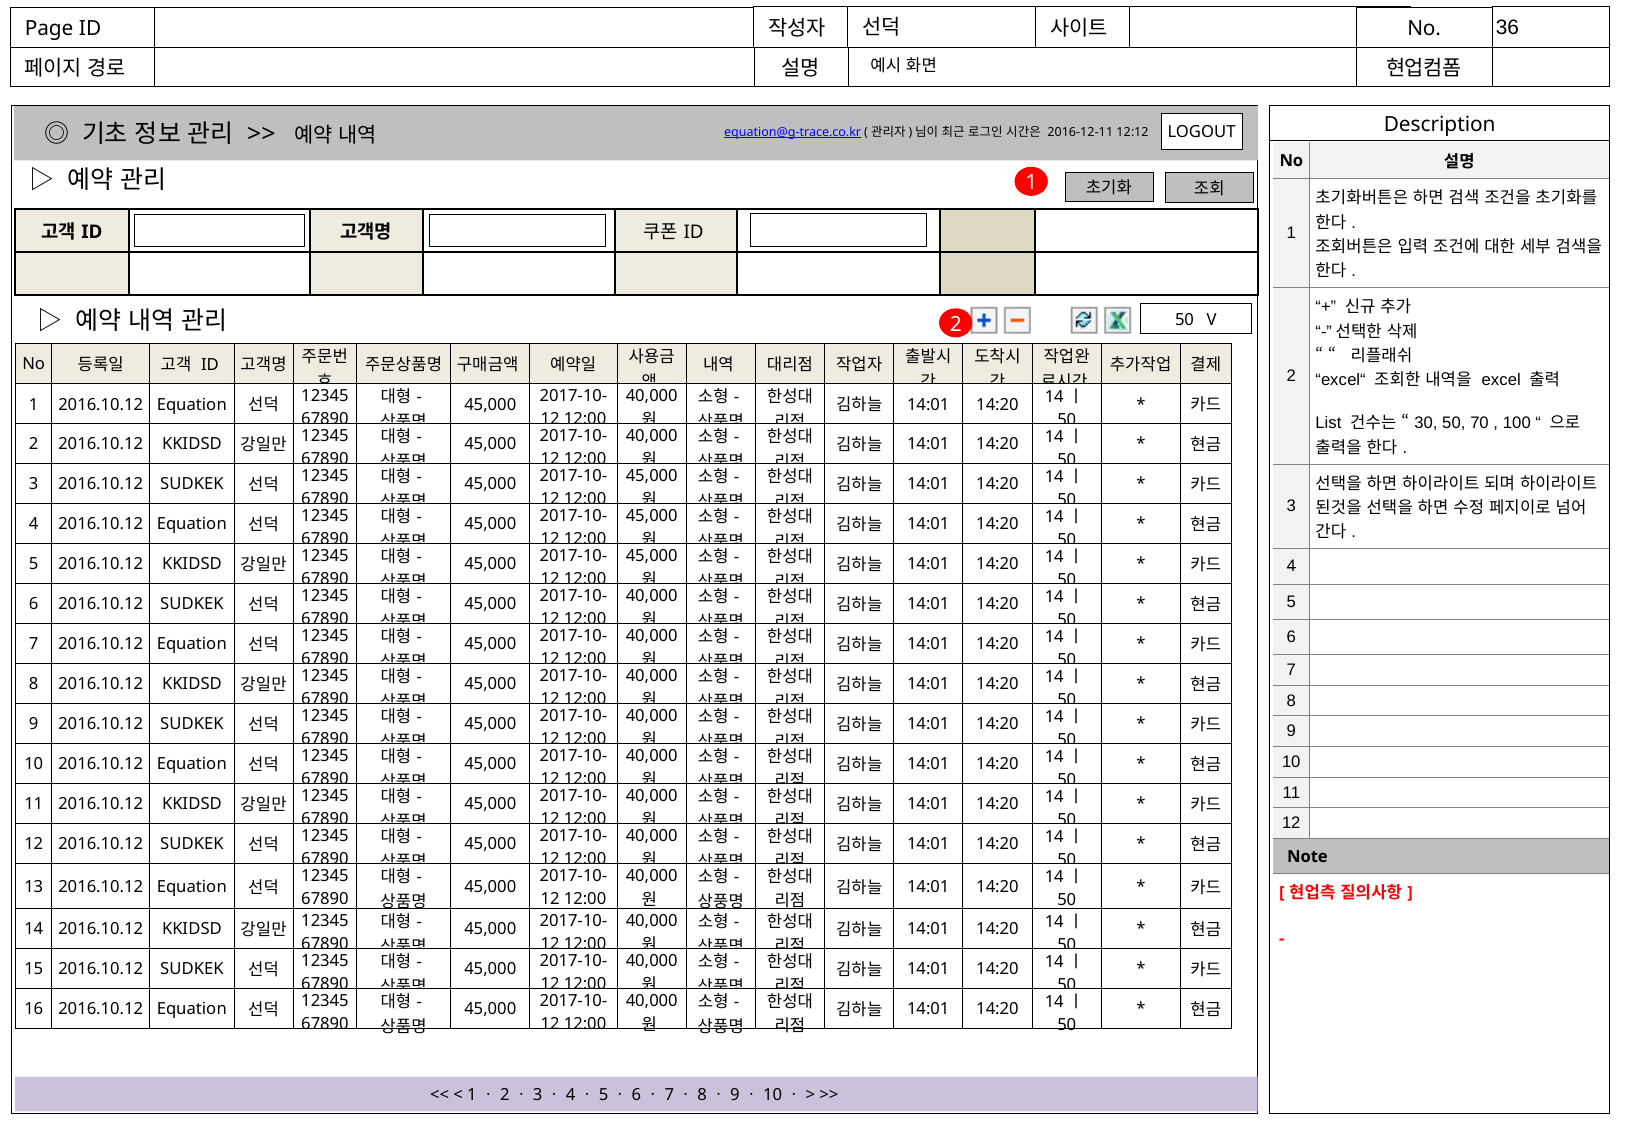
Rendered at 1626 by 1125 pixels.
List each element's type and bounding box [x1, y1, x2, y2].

table_cell [618, 824, 686, 863]
table_cell [530, 424, 617, 463]
table_header [16, 210, 128, 251]
table_header [16, 344, 51, 383]
table_header [52, 344, 149, 383]
text_box [12, 104, 1260, 201]
table_cell [1036, 253, 1257, 294]
table_cell [1033, 424, 1101, 463]
table_cell [1181, 784, 1231, 823]
table_cell [357, 504, 450, 543]
table_cell [616, 253, 736, 294]
text_box [1012, 164, 1050, 198]
table_cell [756, 784, 824, 823]
table_cell [825, 504, 893, 543]
table_cell [16, 784, 51, 823]
table_cell [1310, 716, 1609, 746]
table_cell [963, 384, 1032, 423]
table_cell [963, 424, 1032, 463]
table_cell [738, 253, 939, 294]
table_cell [894, 464, 962, 503]
table_cell [756, 584, 824, 623]
table_cell [1033, 664, 1101, 703]
table_cell [530, 664, 617, 703]
table_header [1102, 344, 1180, 383]
table_cell [894, 504, 962, 543]
table_cell [294, 624, 356, 663]
table_cell [451, 384, 529, 423]
text_box [1163, 171, 1255, 204]
table_cell [451, 864, 529, 908]
table_cell [825, 824, 893, 863]
table_cell [1181, 864, 1231, 908]
table_header [530, 344, 617, 383]
table_cell [16, 624, 51, 663]
table_header [1033, 344, 1101, 383]
table_cell [894, 744, 962, 783]
table_header [756, 344, 824, 383]
table_cell [618, 704, 686, 743]
table_cell [52, 464, 149, 503]
text_box [22, 297, 250, 343]
table_cell [16, 824, 51, 863]
table_cell [451, 464, 529, 503]
table_header [687, 344, 755, 383]
table_cell [451, 664, 529, 703]
table_cell [894, 424, 962, 463]
table_cell [16, 704, 51, 743]
table_cell [235, 544, 293, 583]
table_cell [618, 664, 686, 703]
table_cell [963, 784, 1032, 823]
table_cell [424, 253, 614, 294]
table_cell [1181, 949, 1231, 988]
table_cell [1273, 620, 1309, 654]
table_cell [16, 744, 51, 783]
table_cell [357, 584, 450, 623]
table_cell [1273, 808, 1309, 838]
table_cell [1102, 664, 1180, 703]
table_cell [235, 424, 293, 463]
table_cell [150, 989, 234, 1028]
table_cell [963, 909, 1032, 948]
table_cell [150, 504, 234, 543]
table_cell [1102, 624, 1180, 663]
table_header [235, 344, 293, 383]
table_cell [1181, 989, 1231, 1028]
table_cell [235, 744, 293, 783]
table_cell [825, 424, 893, 463]
table_cell [618, 989, 686, 1028]
table_cell [756, 624, 824, 663]
table_cell [1181, 824, 1231, 863]
table_header [825, 344, 893, 383]
table_cell [825, 544, 893, 583]
table_cell [825, 704, 893, 743]
table_cell [294, 744, 356, 783]
table_cell [756, 424, 824, 463]
table_header [618, 344, 686, 383]
table_cell [150, 949, 234, 988]
table_cell [16, 384, 51, 423]
table_cell [530, 384, 617, 423]
table_cell [618, 784, 686, 823]
table_cell [1033, 464, 1101, 503]
table_cell [150, 784, 234, 823]
table_cell [150, 544, 234, 583]
table_cell [618, 504, 686, 543]
table_cell [894, 704, 962, 743]
table_cell [530, 824, 617, 863]
table_cell [52, 784, 149, 823]
table_cell [825, 624, 893, 663]
table_cell [1181, 504, 1231, 543]
table_cell [1102, 464, 1180, 503]
table_cell [235, 909, 293, 948]
table_cell [756, 989, 824, 1028]
table_cell [894, 664, 962, 703]
table_header [1036, 210, 1257, 251]
table_cell [16, 989, 51, 1028]
table_cell [150, 424, 234, 463]
table_cell [1273, 747, 1309, 777]
table_cell [1102, 989, 1180, 1028]
table_cell [16, 949, 51, 988]
table_cell [1102, 949, 1180, 988]
table_cell [294, 824, 356, 863]
table_cell [530, 464, 617, 503]
table_cell [618, 864, 686, 908]
table_cell [530, 989, 617, 1028]
text_box [15, 1076, 1258, 1112]
table_cell [1033, 949, 1101, 988]
table_cell [52, 424, 149, 463]
text_box [748, 211, 928, 248]
table_cell [687, 384, 755, 423]
table_cell [52, 584, 149, 623]
table_cell [1033, 784, 1101, 823]
table_cell [357, 824, 450, 863]
text_box [132, 212, 307, 249]
table_cell [294, 704, 356, 743]
table_cell [235, 464, 293, 503]
table_cell [687, 704, 755, 743]
table_cell [1273, 716, 1309, 746]
table_cell [294, 989, 356, 1028]
table_cell [235, 384, 293, 423]
table_cell [618, 624, 686, 663]
table_cell [235, 504, 293, 543]
table_cell [894, 864, 962, 908]
table_cell [16, 544, 51, 583]
table_cell [1273, 585, 1309, 619]
table_cell [52, 664, 149, 703]
text_box [1138, 302, 1253, 335]
table_cell [618, 744, 686, 783]
table_cell [1033, 584, 1101, 623]
table_cell [1033, 824, 1101, 863]
table_header [963, 344, 1032, 383]
table_cell [687, 744, 755, 783]
table_cell [52, 624, 149, 663]
table_cell [311, 253, 422, 294]
table_cell [963, 989, 1032, 1028]
table_cell [1033, 909, 1101, 948]
table_cell [963, 864, 1032, 908]
table_cell [756, 664, 824, 703]
table_cell [756, 949, 824, 988]
table_cell [1033, 384, 1101, 423]
table_cell [130, 253, 309, 294]
table_cell [1310, 686, 1609, 715]
table_cell [1310, 288, 1609, 464]
table_cell [1181, 909, 1231, 948]
table_cell [825, 864, 893, 908]
picture [965, 298, 1138, 340]
table_cell [235, 989, 293, 1028]
table_cell [756, 704, 824, 743]
table_cell [1102, 424, 1180, 463]
table_cell [963, 664, 1032, 703]
table_cell [357, 384, 450, 423]
text_box [936, 306, 965, 340]
table_cell [1102, 704, 1180, 743]
table_cell [687, 624, 755, 663]
table_header [941, 210, 1034, 251]
table_cell [1273, 874, 1609, 1069]
table_cell [756, 464, 824, 503]
table_cell [687, 464, 755, 503]
table_cell [894, 624, 962, 663]
table_cell [357, 664, 450, 703]
table_cell [894, 949, 962, 988]
text_box [1063, 170, 1155, 204]
table_cell [1181, 704, 1231, 743]
table_cell [294, 544, 356, 583]
table_cell [1033, 744, 1101, 783]
table_cell [687, 424, 755, 463]
table_cell [150, 824, 234, 863]
table_cell [1273, 778, 1309, 807]
table_cell [1181, 544, 1231, 583]
table_cell [756, 909, 824, 948]
table_cell [963, 624, 1032, 663]
table_cell [687, 784, 755, 823]
table_cell [825, 989, 893, 1028]
table_cell [687, 824, 755, 863]
table_cell [150, 909, 234, 948]
table_cell [618, 424, 686, 463]
table_cell [150, 624, 234, 663]
table_cell [16, 584, 51, 623]
table_cell [530, 504, 617, 543]
table_cell [1310, 778, 1609, 807]
table_cell [150, 704, 234, 743]
table_header [150, 344, 234, 383]
table_cell [357, 704, 450, 743]
table_cell [52, 744, 149, 783]
table_cell [825, 664, 893, 703]
table_cell [150, 664, 234, 703]
table_cell [1273, 179, 1309, 287]
table_cell [294, 784, 356, 823]
table_cell [963, 584, 1032, 623]
table_cell [963, 949, 1032, 988]
table_cell [16, 864, 51, 908]
table_cell [235, 864, 293, 908]
table_cell [1273, 839, 1609, 873]
table_cell [1310, 585, 1609, 619]
table_cell [1273, 686, 1309, 715]
table_cell [357, 909, 450, 948]
table_header [451, 344, 529, 383]
table_cell [894, 784, 962, 823]
table_cell [1310, 655, 1609, 685]
table_cell [1102, 744, 1180, 783]
table_cell [451, 744, 529, 783]
table_cell [16, 464, 51, 503]
table_cell [1102, 504, 1180, 543]
table_cell [618, 584, 686, 623]
table_cell [451, 784, 529, 823]
table_cell [357, 464, 450, 503]
table_cell [1310, 179, 1609, 287]
table_cell [687, 544, 755, 583]
table_cell [825, 784, 893, 823]
table_cell [756, 744, 824, 783]
table_cell [451, 544, 529, 583]
table_cell [1181, 464, 1231, 503]
table_cell [451, 504, 529, 543]
table_cell [52, 989, 149, 1028]
table_cell [530, 584, 617, 623]
table_cell [357, 989, 450, 1028]
table_cell [825, 744, 893, 783]
table_cell [357, 784, 450, 823]
table_cell [451, 824, 529, 863]
table_cell [1102, 784, 1180, 823]
table_cell [150, 744, 234, 783]
table_header [424, 210, 614, 251]
table_header [616, 210, 736, 251]
table_cell [451, 424, 529, 463]
table_cell [1310, 808, 1609, 838]
table_cell [294, 424, 356, 463]
table_cell [756, 824, 824, 863]
table_header [1181, 344, 1231, 383]
table_cell [963, 744, 1032, 783]
table_header [294, 344, 356, 383]
table_cell [1033, 704, 1101, 743]
table_cell [235, 784, 293, 823]
table_cell [1102, 864, 1180, 908]
text_box [855, 47, 1340, 83]
table_cell [357, 544, 450, 583]
table_cell [963, 544, 1032, 583]
table_cell [150, 864, 234, 908]
table_cell [294, 584, 356, 623]
table_cell [451, 989, 529, 1028]
table_cell [451, 949, 529, 988]
table_cell [357, 864, 450, 908]
table_cell [294, 464, 356, 503]
table_cell [294, 664, 356, 703]
table_cell [894, 824, 962, 863]
table_cell [756, 864, 824, 908]
table_cell [1102, 584, 1180, 623]
table_cell [530, 909, 617, 948]
table_cell [530, 624, 617, 663]
table_cell [894, 384, 962, 423]
table_cell [1181, 624, 1231, 663]
table_cell [294, 909, 356, 948]
table_cell [1181, 384, 1231, 423]
table_cell [1033, 504, 1101, 543]
table_cell [1310, 549, 1609, 584]
table_header [1310, 142, 1609, 178]
table_cell [52, 864, 149, 908]
table_header [1273, 142, 1309, 178]
table_cell [52, 704, 149, 743]
table_cell [1310, 465, 1609, 548]
table_cell [235, 584, 293, 623]
table_cell [235, 624, 293, 663]
table_cell [825, 384, 893, 423]
text_box [427, 212, 607, 249]
table_cell [294, 504, 356, 543]
table_cell [687, 909, 755, 948]
table_cell [894, 909, 962, 948]
table_cell [530, 704, 617, 743]
table_cell [618, 464, 686, 503]
table_cell [16, 253, 128, 294]
table_cell [963, 824, 1032, 863]
table_cell [357, 624, 450, 663]
table_cell [451, 909, 529, 948]
table_cell [52, 384, 149, 423]
table_cell [530, 744, 617, 783]
table_cell [1033, 624, 1101, 663]
table_cell [756, 504, 824, 543]
table_cell [1102, 384, 1180, 423]
table_cell [451, 584, 529, 623]
table_cell [52, 909, 149, 948]
table_cell [530, 544, 617, 583]
table_cell [1181, 744, 1231, 783]
table_cell [451, 624, 529, 663]
table_cell [687, 504, 755, 543]
table_cell [825, 909, 893, 948]
table_cell [235, 824, 293, 863]
table_header [311, 210, 422, 251]
table_cell [235, 949, 293, 988]
table_cell [235, 664, 293, 703]
table_cell [687, 949, 755, 988]
table_cell [1102, 909, 1180, 948]
table_cell [687, 864, 755, 908]
table_cell [357, 744, 450, 783]
table_cell [687, 584, 755, 623]
table_cell [825, 949, 893, 988]
table_cell [894, 544, 962, 583]
table_cell [963, 704, 1032, 743]
table_cell [894, 989, 962, 1028]
table_cell [1273, 465, 1309, 548]
table_cell [618, 909, 686, 948]
table_cell [294, 949, 356, 988]
table_cell [894, 584, 962, 623]
table_cell [687, 664, 755, 703]
table_cell [963, 504, 1032, 543]
table_cell [756, 384, 824, 423]
table_cell [150, 384, 234, 423]
table_cell [16, 909, 51, 948]
table_cell [530, 784, 617, 823]
table_cell [52, 824, 149, 863]
table_cell [1033, 864, 1101, 908]
table_cell [357, 424, 450, 463]
table_cell [1181, 424, 1231, 463]
table_cell [52, 544, 149, 583]
table_cell [941, 253, 1034, 294]
table_cell [1273, 549, 1309, 584]
table_cell [16, 664, 51, 703]
table_cell [357, 949, 450, 988]
table_cell [1273, 655, 1309, 685]
table_cell [1181, 664, 1231, 703]
table_cell [1310, 747, 1609, 777]
table_cell [16, 424, 51, 463]
table_cell [1102, 824, 1180, 863]
table_cell [1033, 544, 1101, 583]
table_cell [52, 504, 149, 543]
table_cell [451, 704, 529, 743]
table_cell [1033, 989, 1101, 1028]
table_cell [150, 464, 234, 503]
table_cell [530, 864, 617, 908]
table_cell [756, 544, 824, 583]
table_header [130, 210, 309, 251]
table_cell [825, 584, 893, 623]
table_cell [294, 864, 356, 908]
table_cell [294, 384, 356, 423]
table_header [894, 344, 962, 383]
table_cell [618, 949, 686, 988]
table_cell [52, 949, 149, 988]
table_cell [235, 704, 293, 743]
table_cell [687, 989, 755, 1028]
table_cell [618, 544, 686, 583]
table_cell [150, 584, 234, 623]
table_header [357, 344, 450, 383]
table_cell [825, 464, 893, 503]
table_cell [1310, 620, 1609, 654]
table_header [738, 210, 939, 251]
table_cell [1102, 544, 1180, 583]
table_cell [618, 384, 686, 423]
table_cell [530, 949, 617, 988]
table_cell [1273, 288, 1309, 464]
table_cell [963, 464, 1032, 503]
table_cell [16, 504, 51, 543]
table_cell [1181, 584, 1231, 623]
